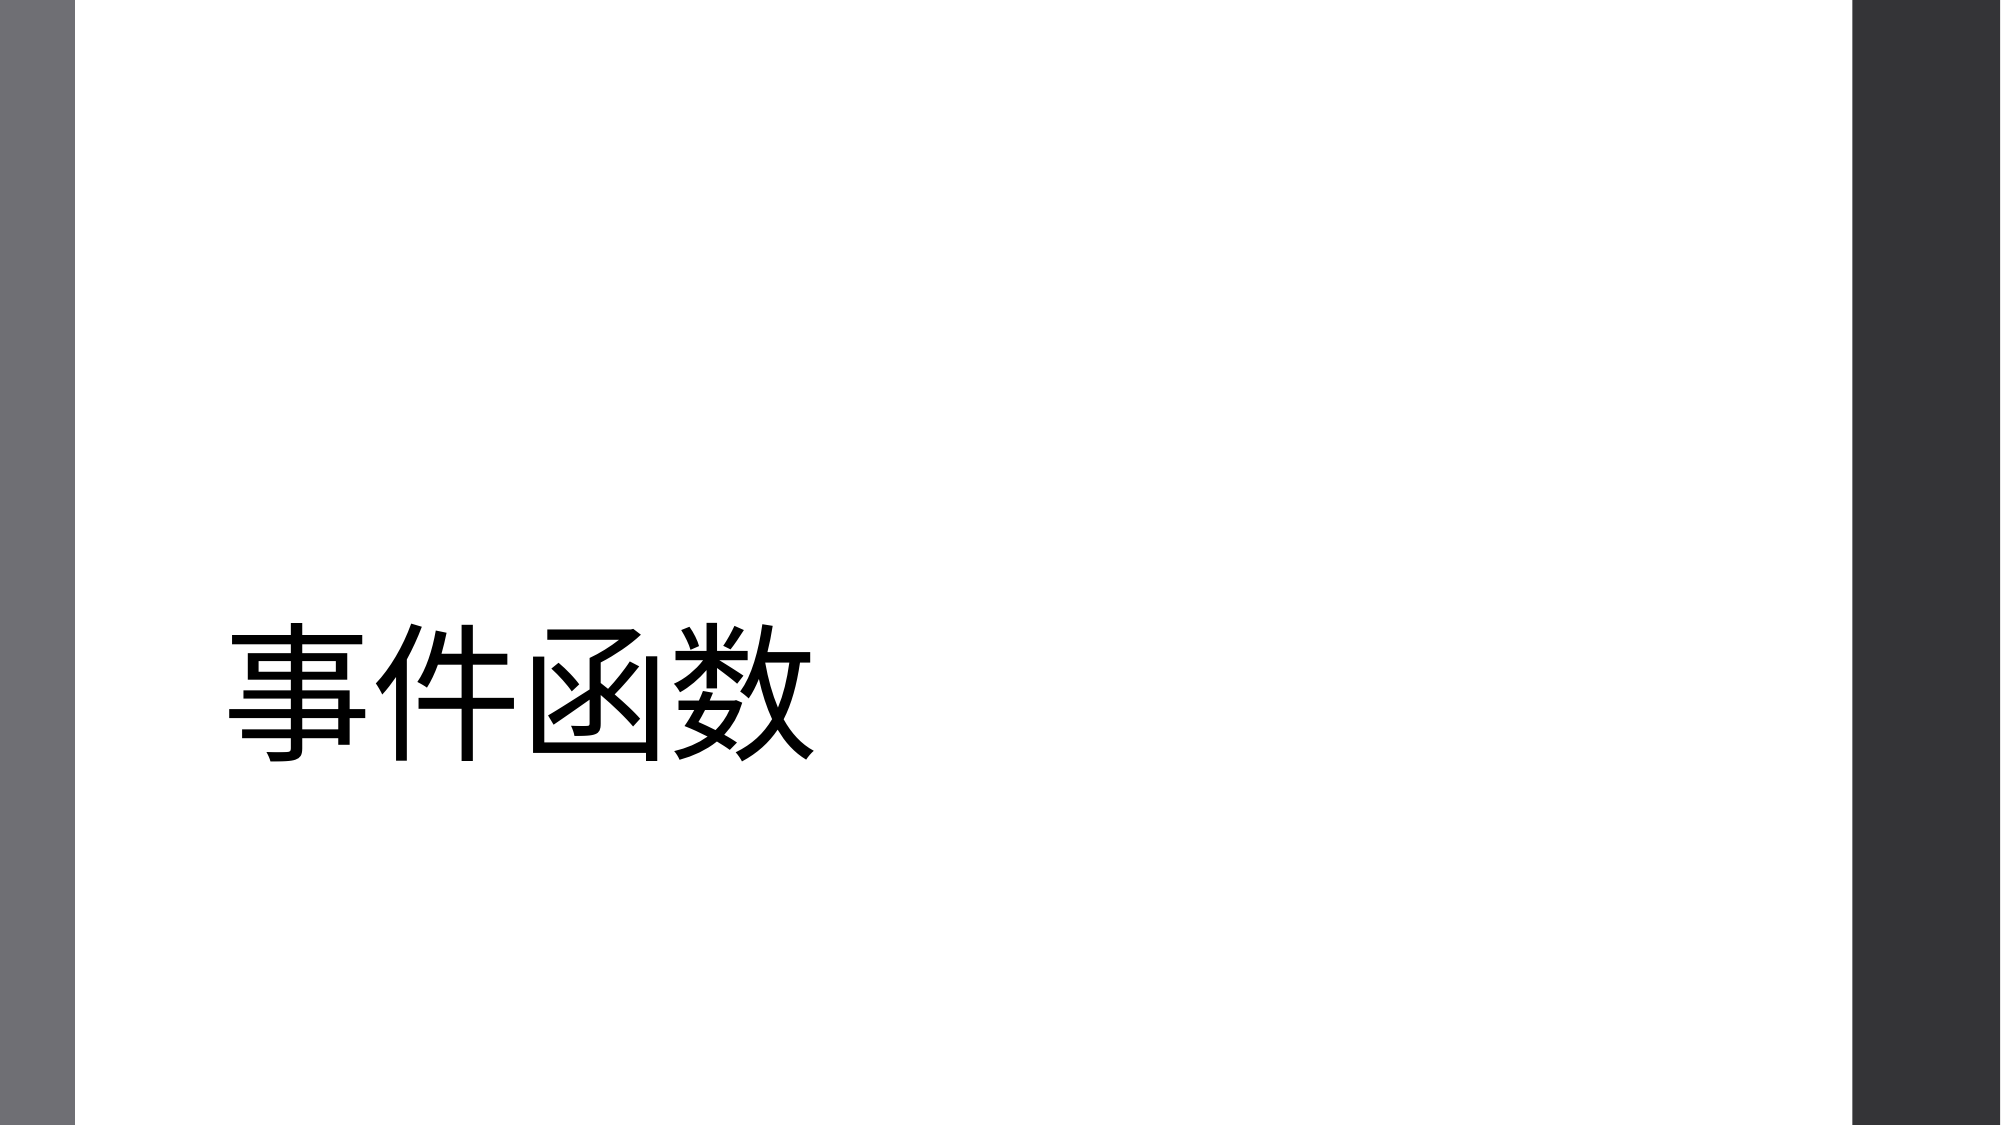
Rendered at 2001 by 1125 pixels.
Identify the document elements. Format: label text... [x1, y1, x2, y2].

title 事件函数 [206, 124, 1752, 788]
